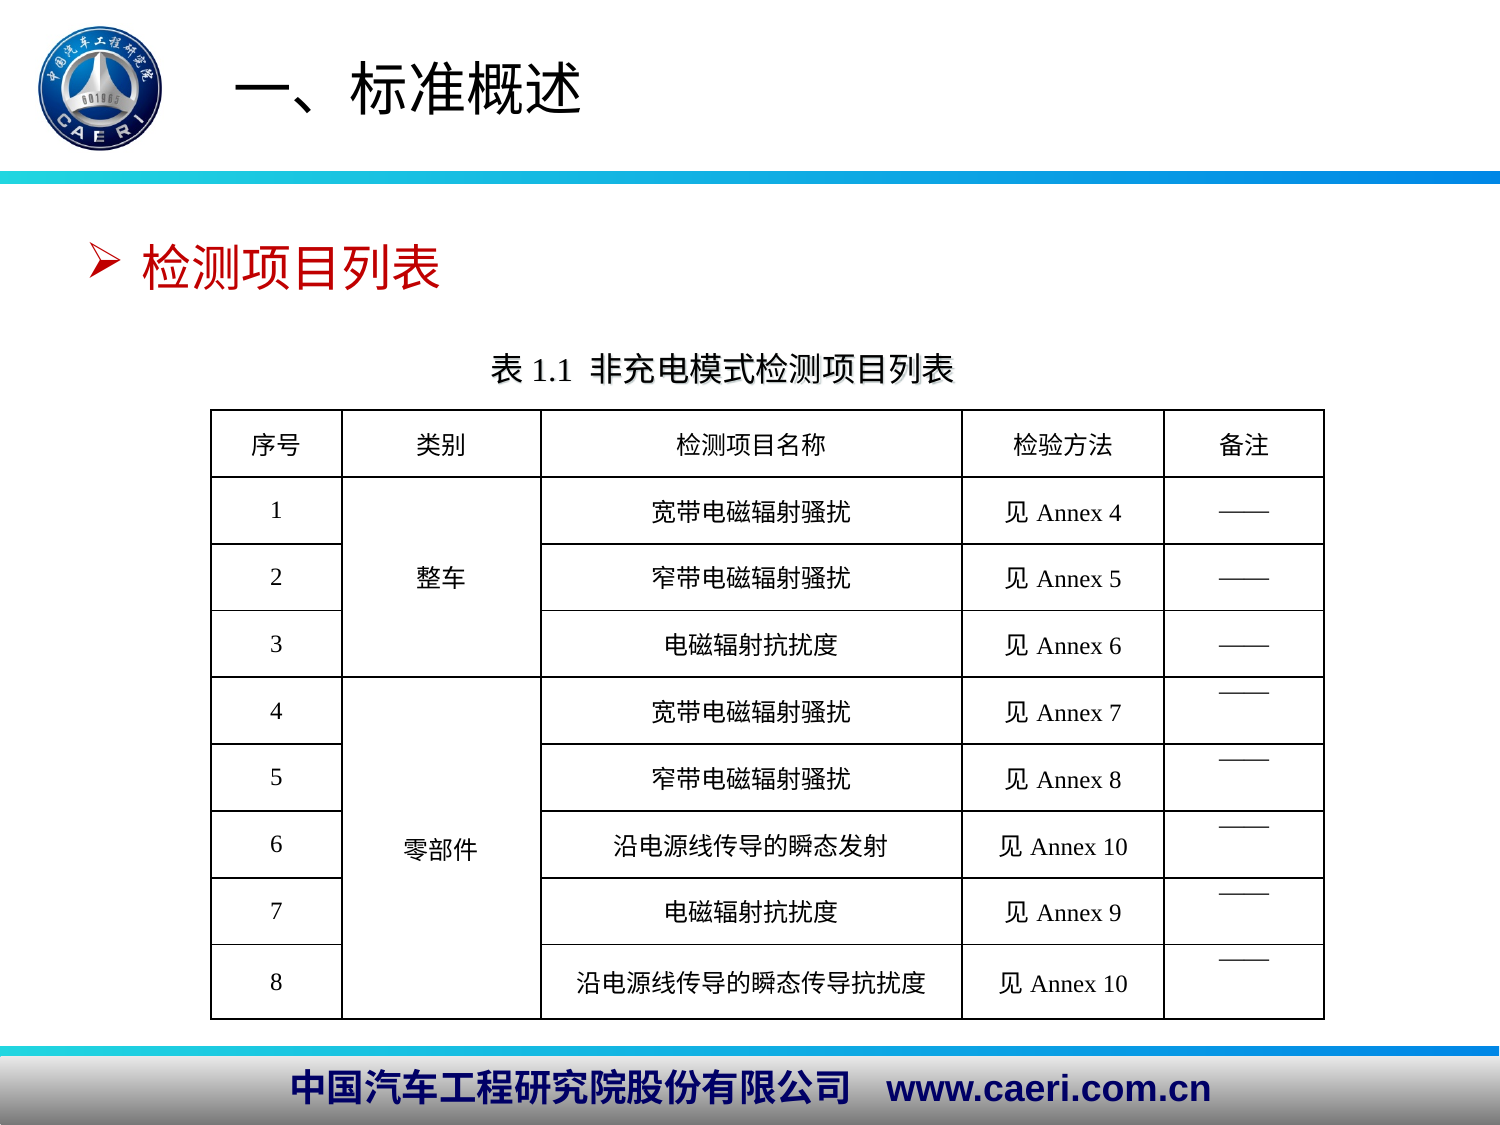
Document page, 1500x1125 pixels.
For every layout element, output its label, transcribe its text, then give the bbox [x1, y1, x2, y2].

table_cell 窄带电磁辐射骚扰 [542, 745, 961, 810]
table_cell —— [1165, 879, 1323, 944]
table_cell —— [1165, 545, 1323, 610]
table_cell 2 [212, 545, 341, 610]
table_cell 沿电源线传导的瞬态发射 [542, 812, 961, 877]
picture [35, 23, 164, 153]
table_cell —— [1165, 812, 1323, 877]
table_cell —— [1165, 478, 1323, 543]
table_cell 4 [212, 678, 341, 743]
table_cell 见Annex 4 [963, 478, 1163, 543]
table_cell 零部件 [343, 678, 540, 1018]
table_cell 见Annex 10 [963, 812, 1163, 877]
table_cell 6 [212, 812, 341, 877]
table_cell —— [1165, 745, 1323, 810]
table_cell —— [1165, 945, 1323, 1018]
table_header 检验方法 [963, 411, 1163, 476]
table_cell 见Annex 5 [963, 545, 1163, 610]
table_cell 电磁辐射抗扰度 [542, 611, 961, 676]
table_header 序号 [212, 411, 341, 476]
table_cell 窄带电磁辐射骚扰 [542, 545, 961, 610]
table_header 类别 [343, 411, 540, 476]
table_cell 7 [212, 879, 341, 944]
table_header 检测项目名称 [542, 411, 961, 476]
table_cell 1 [212, 478, 341, 543]
table_cell 见Annex 7 [963, 678, 1163, 743]
list 检测项目列表 [70, 198, 1421, 343]
table_cell 见Annex 6 [963, 611, 1163, 676]
table_cell 宽带电磁辐射骚扰 [542, 478, 961, 543]
table_cell 见Annex 10 [963, 945, 1163, 1018]
table_header 备注 [1165, 411, 1323, 476]
title 一、标准概述 [218, 45, 1425, 173]
table_cell 8 [212, 945, 341, 1018]
table_cell 见Annex 9 [963, 879, 1163, 944]
table_cell 宽带电磁辐射骚扰 [542, 678, 961, 743]
text_box 表1.1 非充电模式检测项目列表 [475, 343, 970, 395]
table_cell 整车 [343, 478, 540, 676]
table_cell 电磁辐射抗扰度 [542, 879, 961, 944]
table_cell —— [1165, 678, 1323, 743]
table_cell 沿电源线传导的瞬态传导抗扰度 [542, 945, 961, 1018]
table_cell 5 [212, 745, 341, 810]
table_cell 见Annex 8 [963, 745, 1163, 810]
table_cell 3 [212, 611, 341, 676]
table_cell —— [1165, 611, 1323, 676]
